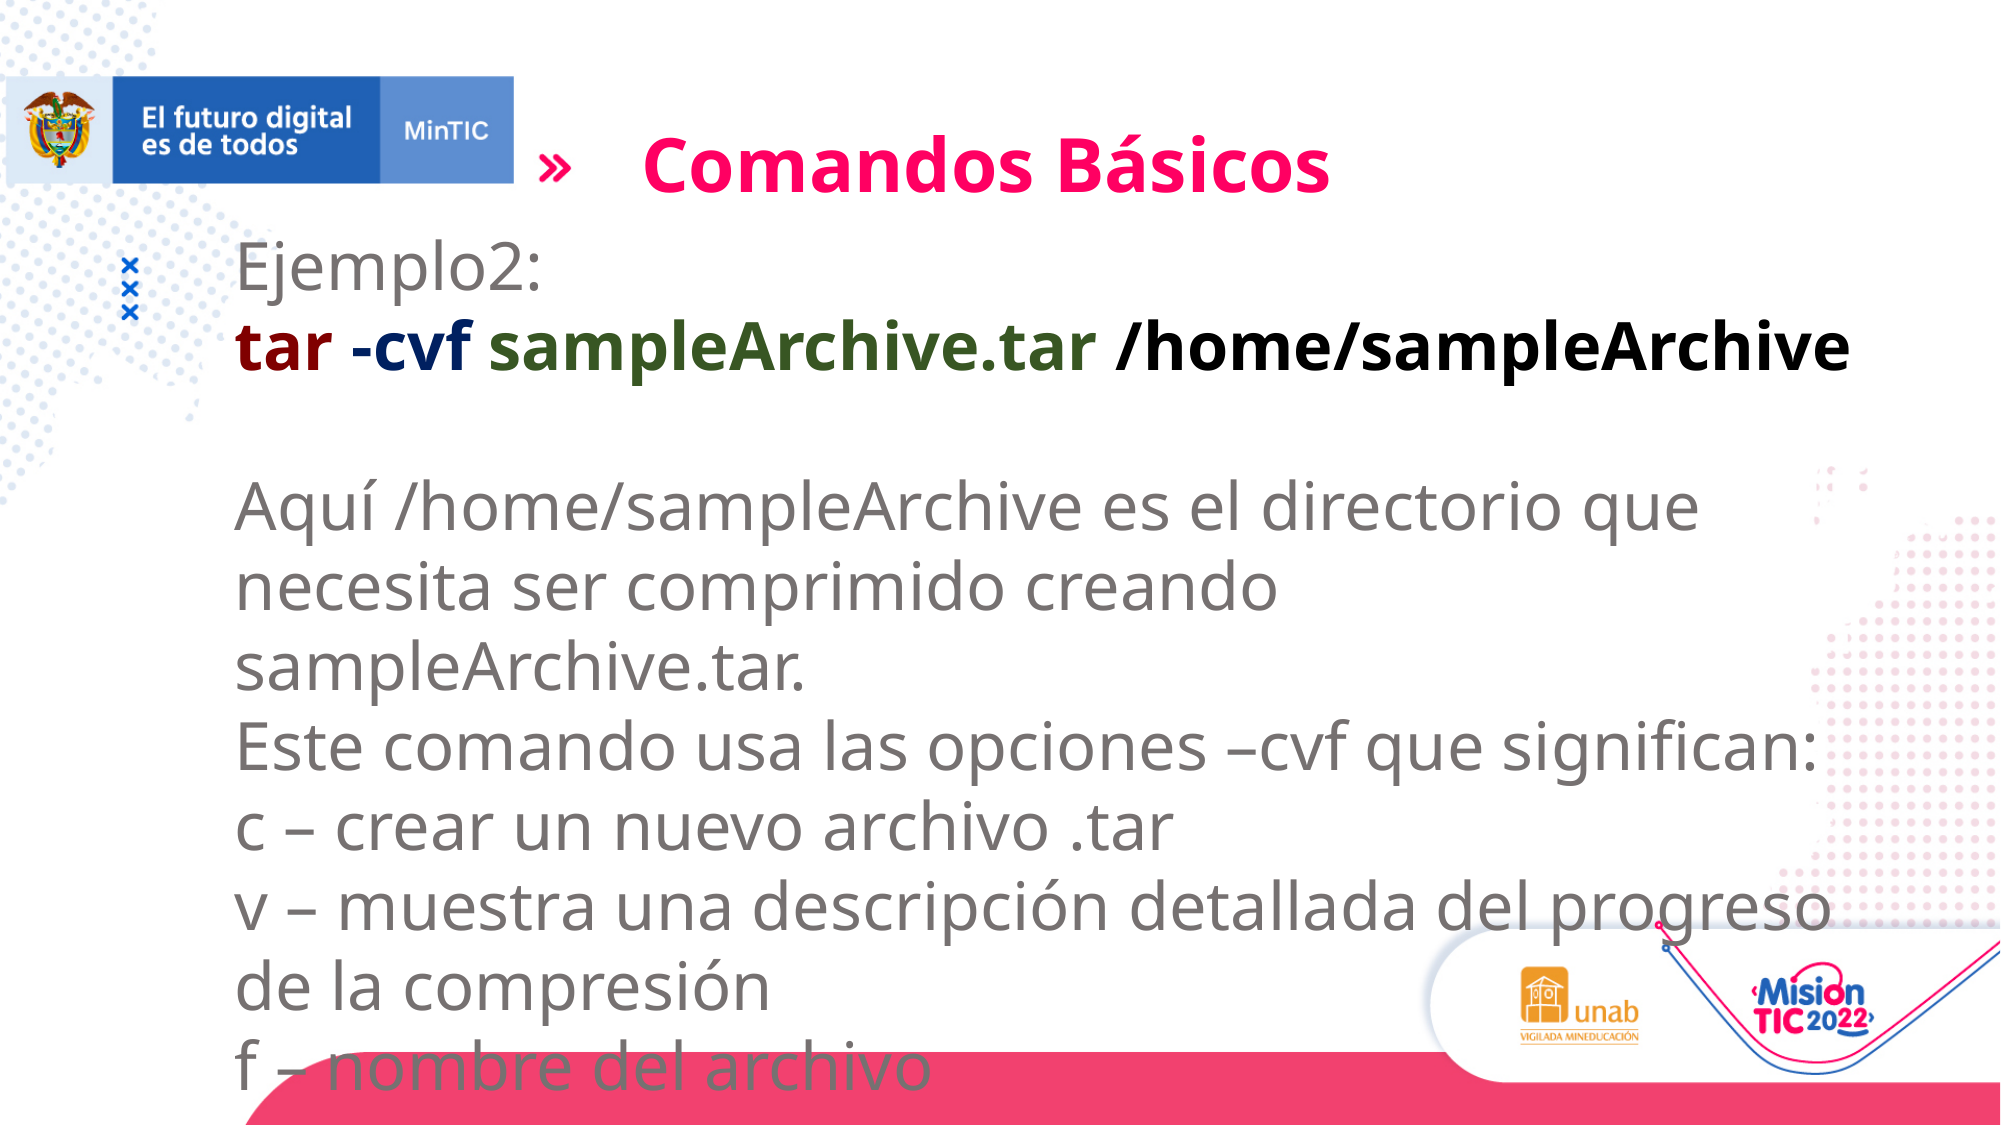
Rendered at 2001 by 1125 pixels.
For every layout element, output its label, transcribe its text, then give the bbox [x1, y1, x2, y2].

picture [0, 0, 2001, 1125]
text_box Ejemplo2: tar -cvf sampleArchive.tar /home/sampleArchive Aquí /home/sampleArchive es el directorio que necesita ser comprimido creando sampleArchive.tar. Este comando usa las opciones –cvf que significan: c – crear un nuevo archivo .tar v – muestra una descripción detallada del progreso de la compresión f – nombre del archivo [220, 216, 1875, 1111]
text_box Comandos Básicos [278, 110, 1696, 216]
